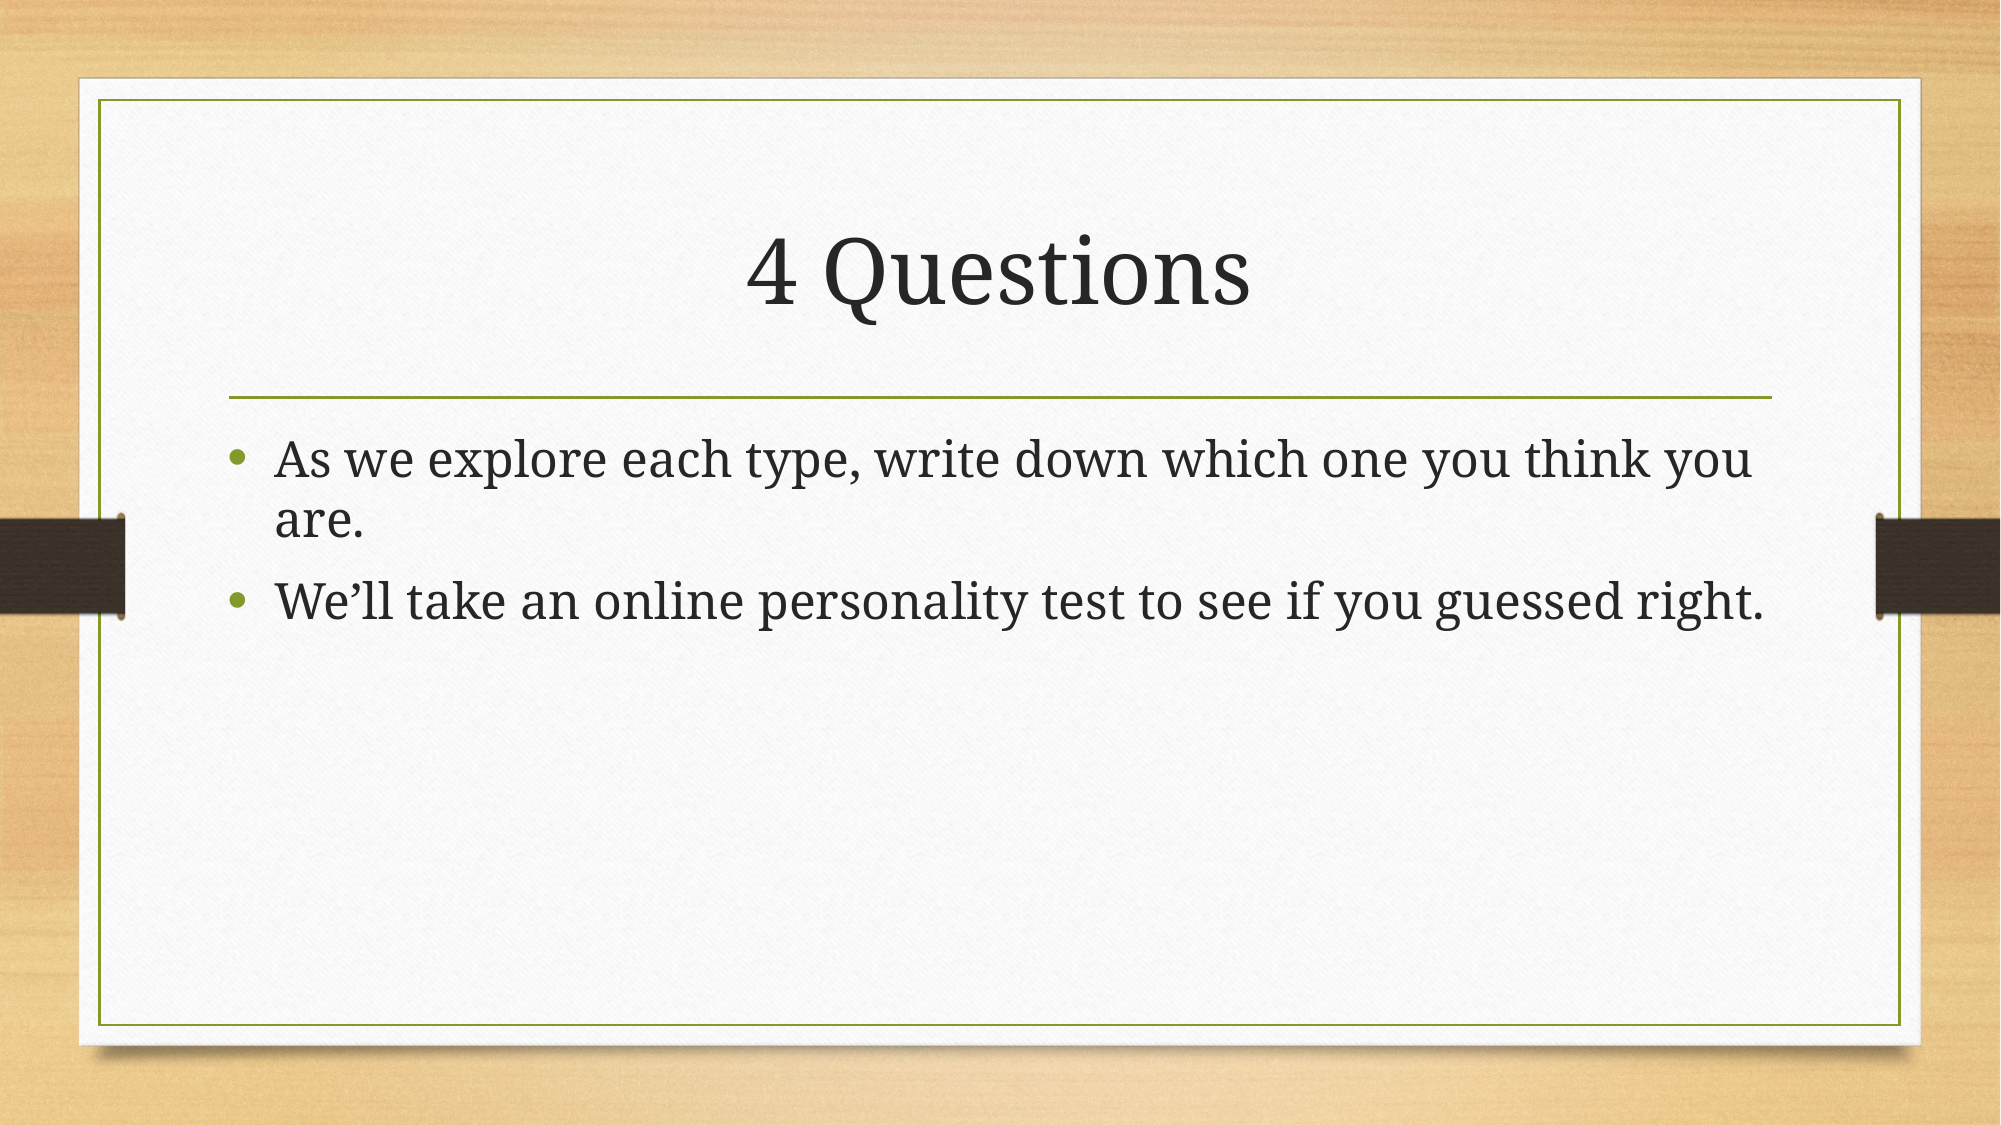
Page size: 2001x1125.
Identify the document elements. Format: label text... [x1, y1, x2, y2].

list As we explore each type, write down which one you think you are. We’ll take an online personality test to see if you guessed right. [212, 419, 1788, 964]
title 4 Questions [212, 161, 1788, 375]
picture [0, 0, 2001, 1125]
